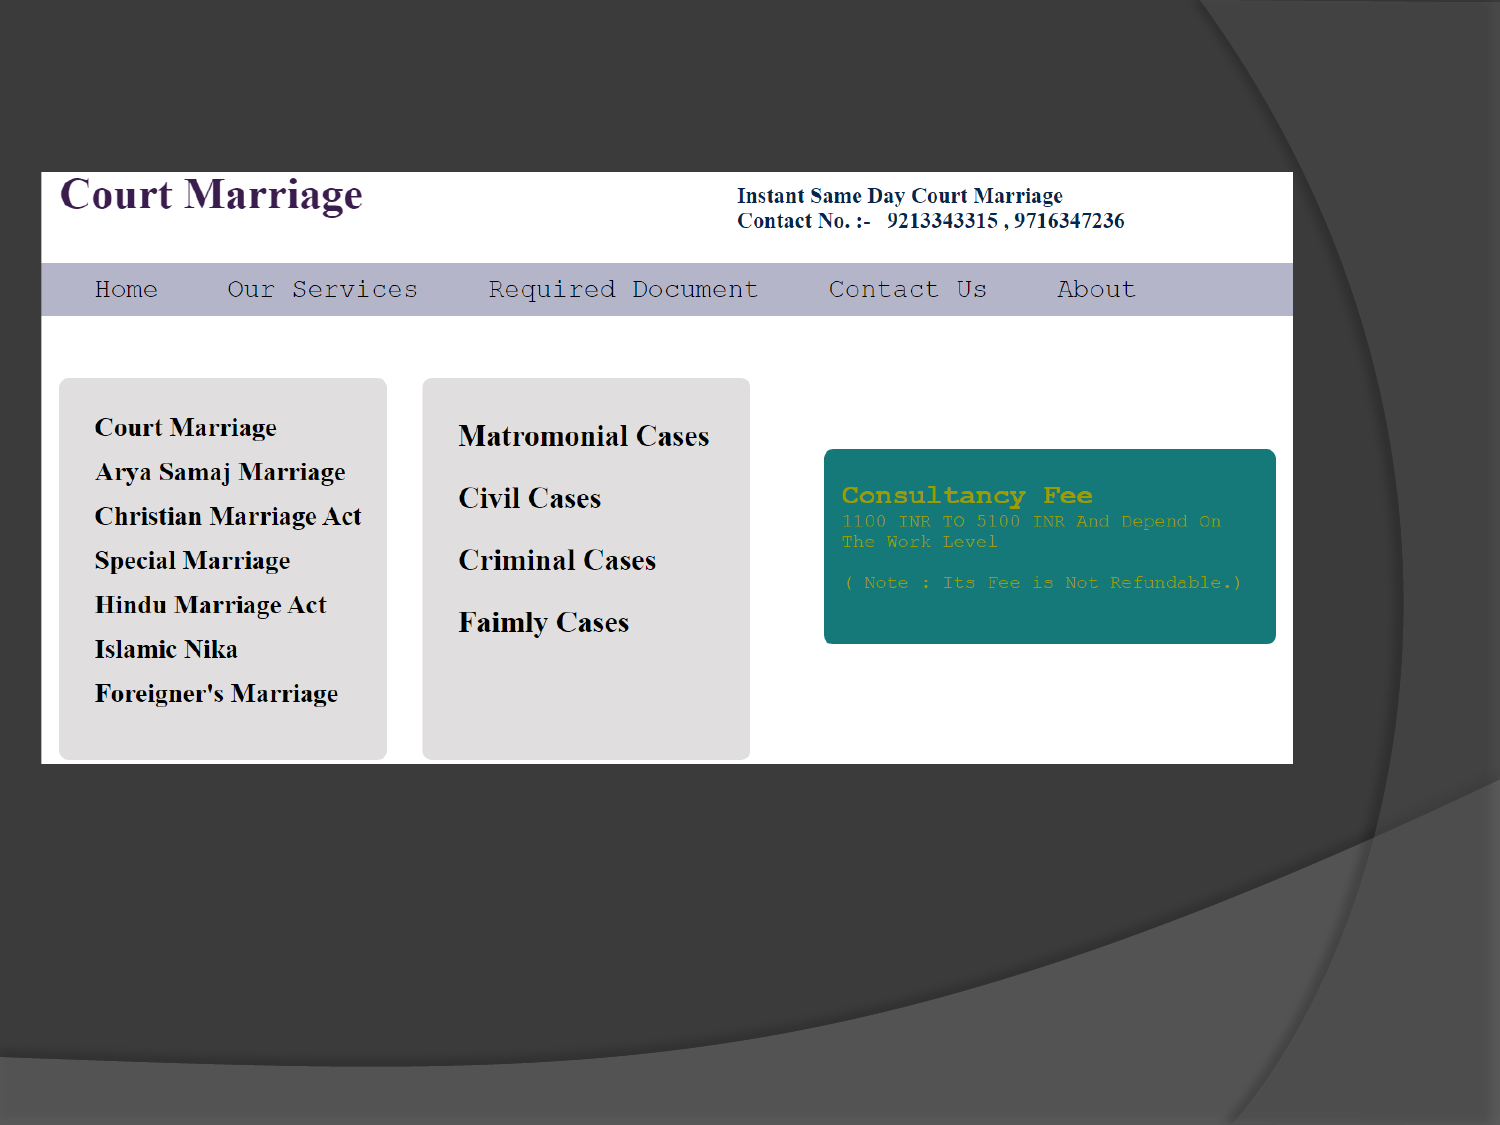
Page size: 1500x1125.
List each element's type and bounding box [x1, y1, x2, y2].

picture [40, 172, 1294, 764]
